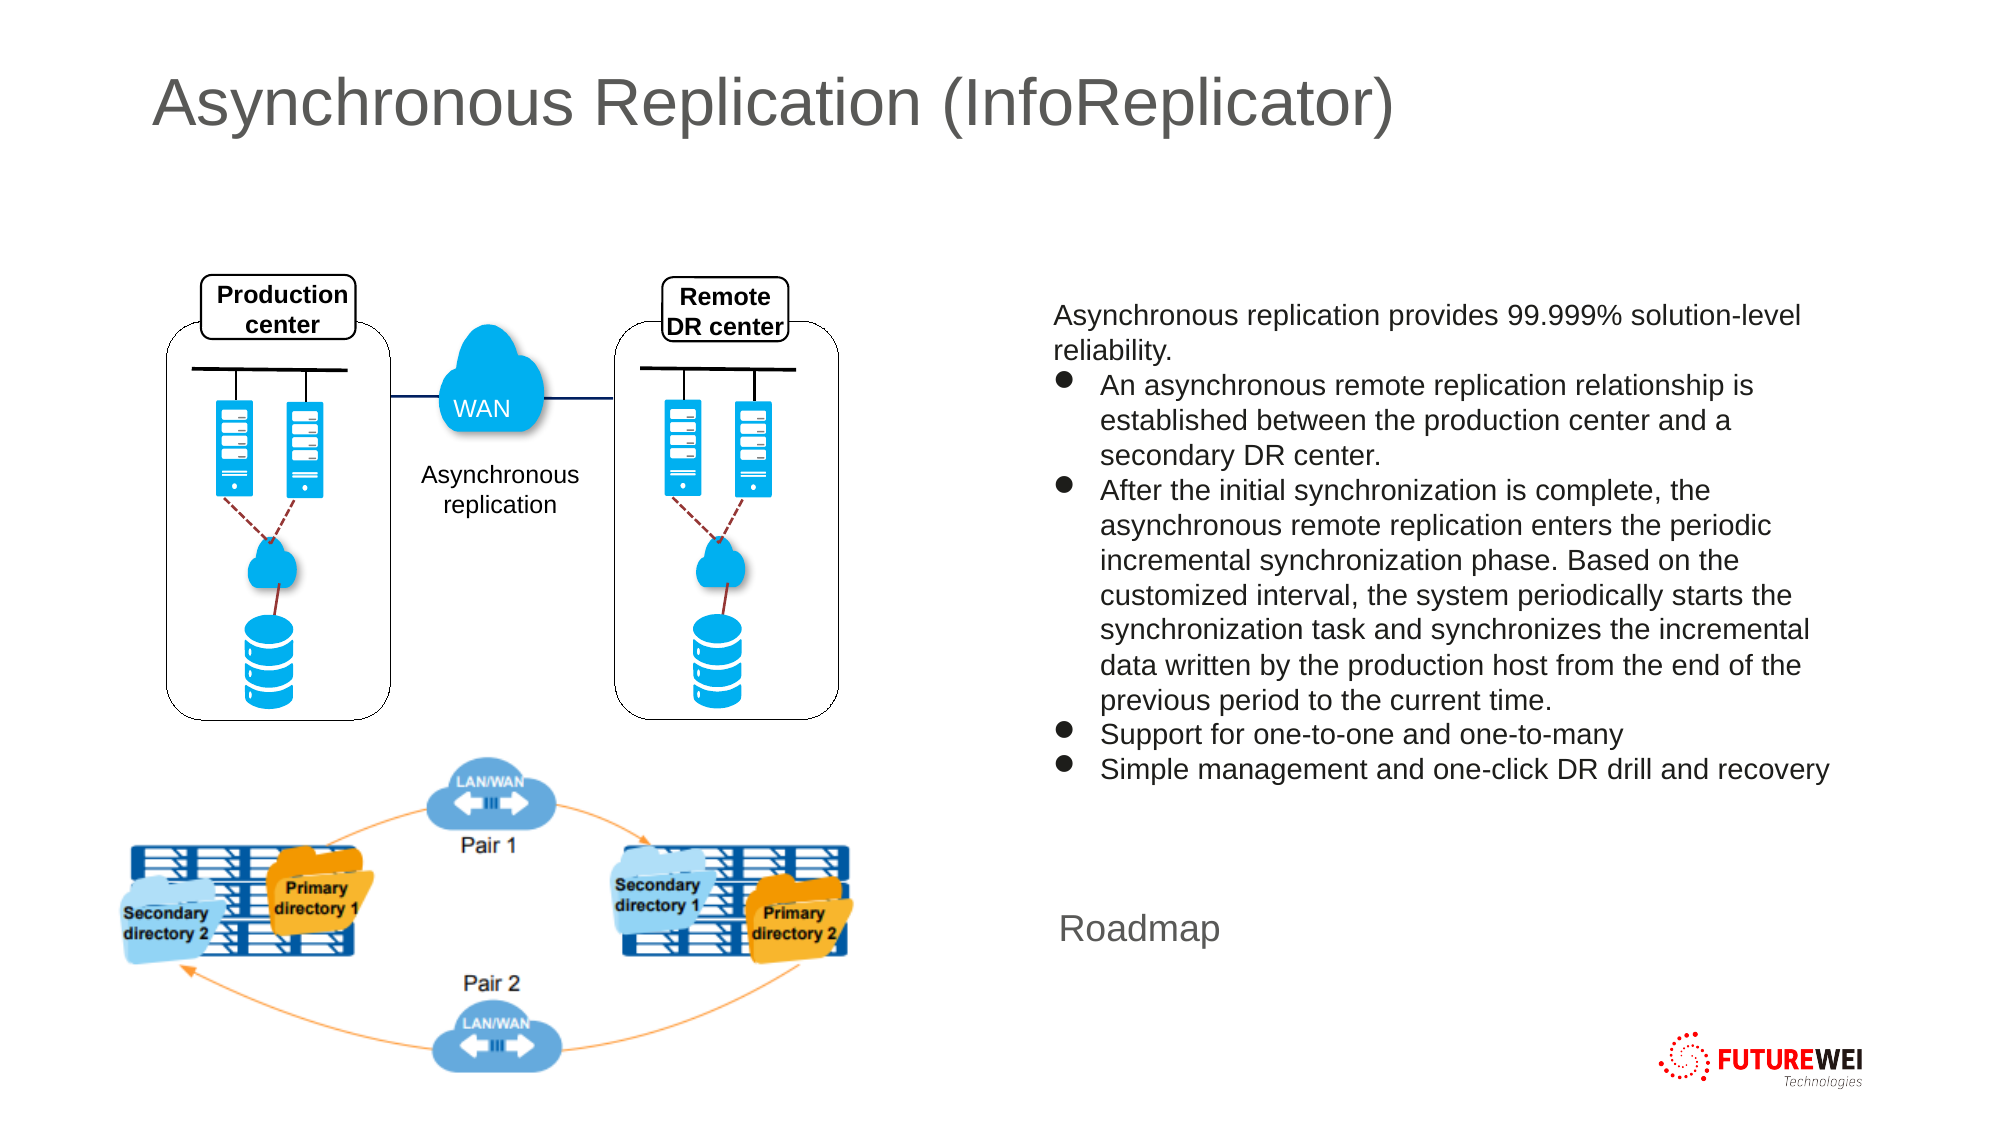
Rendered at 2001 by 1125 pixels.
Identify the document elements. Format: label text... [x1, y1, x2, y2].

picture [72, 748, 901, 1087]
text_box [166, 274, 839, 721]
text_box Asynchronous replication provides 99.999% solution-level reliability. An asynchronous remote replication relationship is established between the production center and a secondary DR center. After the initial synchronization is complete, the asynchronous remote replication enters the periodic incremental synchronization phase. Based on the customized interval, the system periodically starts the synchronization task and synchronizes the incremental data written by the production host from the end of the previous period to the current time. Support for one-to-one and one-to-many Simple management and one-click DR drill and recovery [1038, 288, 1890, 886]
text_box Roadmap [1043, 897, 1246, 957]
picture [1638, 1011, 1882, 1102]
title Asynchronous Replication (InfoReplicator) [137, 59, 1863, 246]
